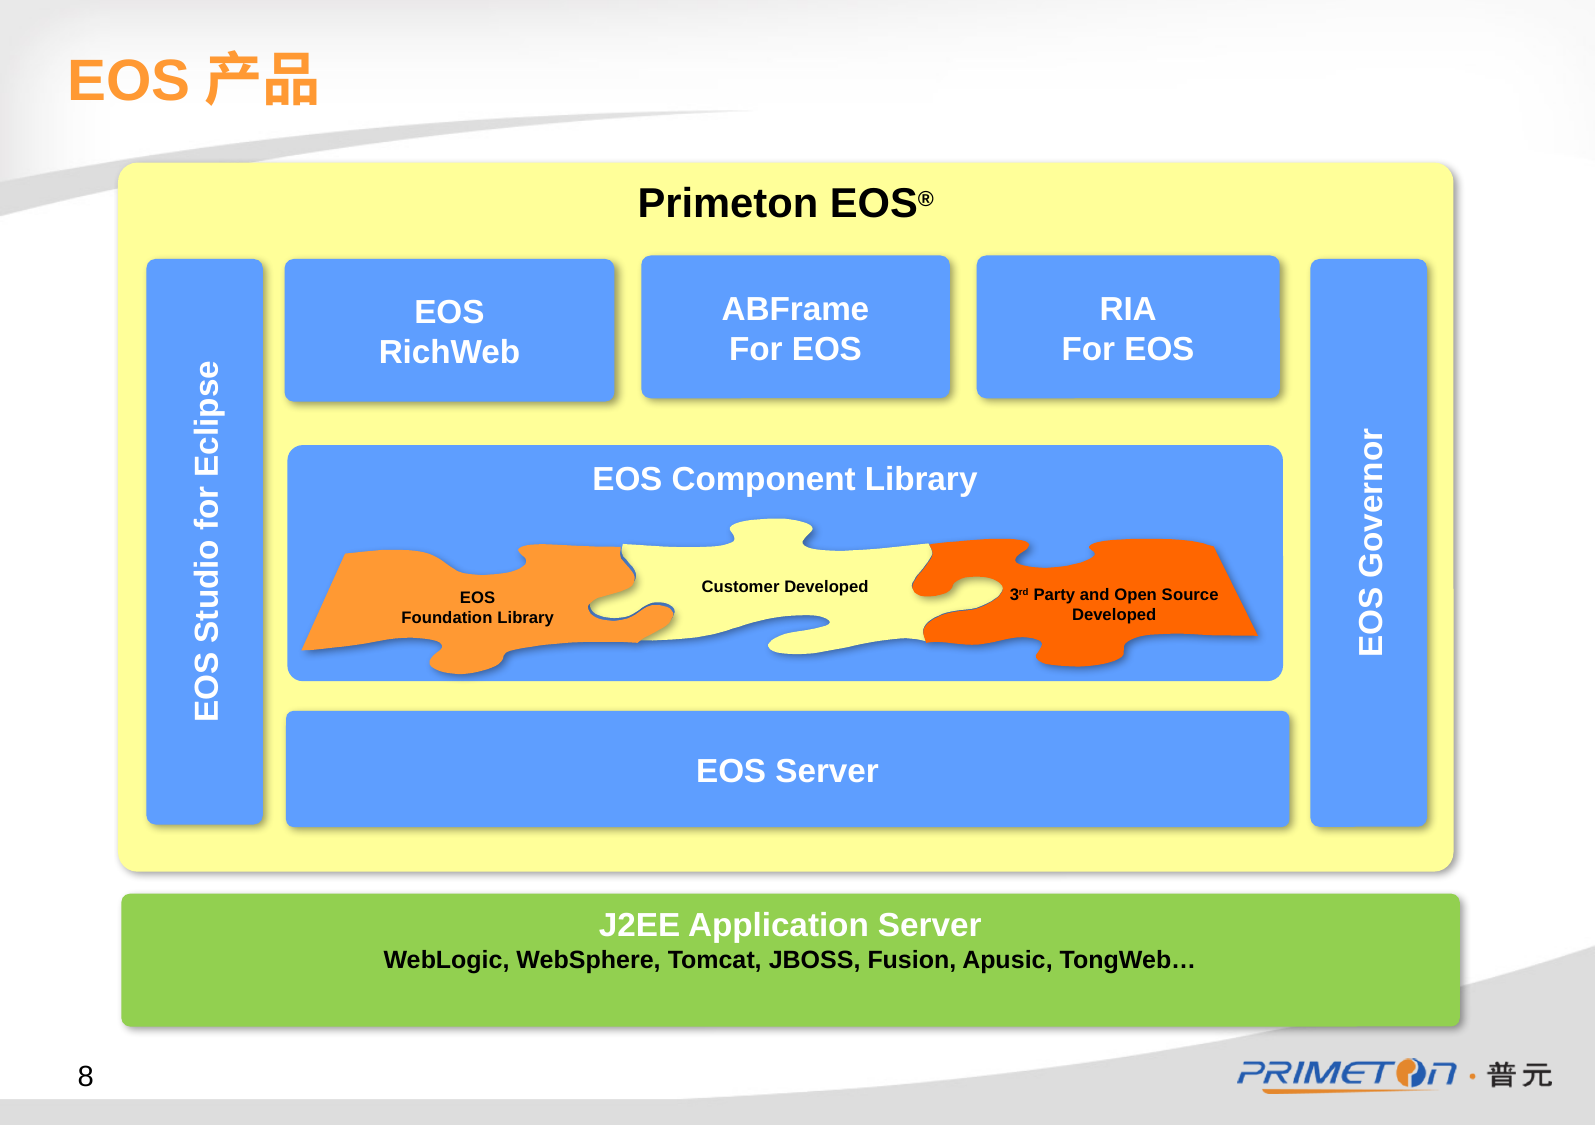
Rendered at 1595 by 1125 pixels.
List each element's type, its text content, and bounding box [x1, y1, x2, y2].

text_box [117, 162, 1461, 1027]
slide_number 8 [44, 1049, 127, 1101]
title EOS产品 [52, 30, 1489, 124]
picture [0, 0, 1595, 1125]
